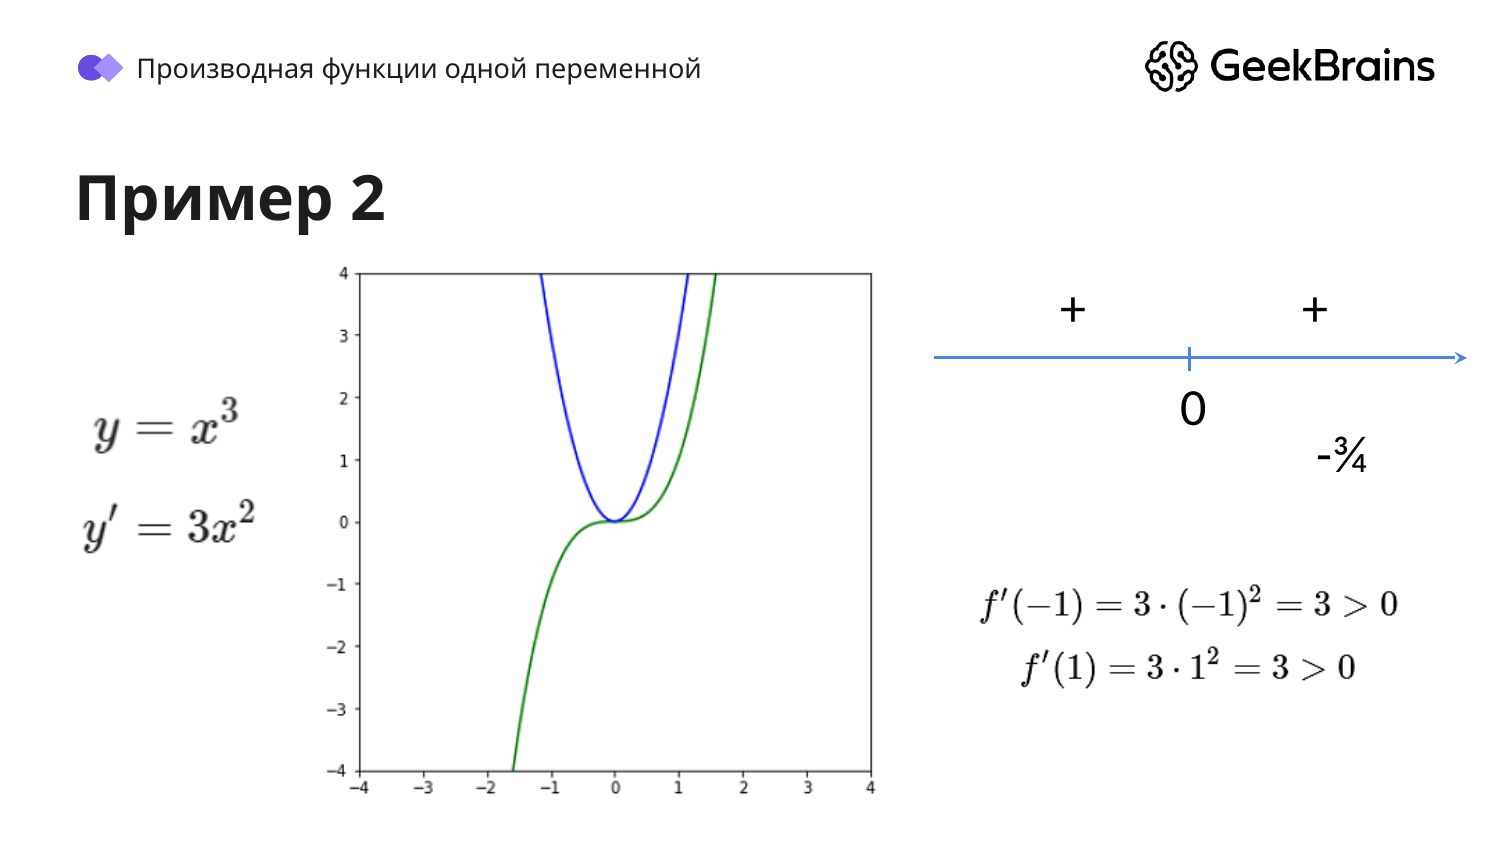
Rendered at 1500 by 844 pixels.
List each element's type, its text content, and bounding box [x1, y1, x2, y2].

picture [1145, 39, 1435, 93]
picture [62, 373, 268, 575]
picture [967, 551, 1415, 706]
text_box + [1287, 259, 1357, 352]
text_box + [1045, 259, 1116, 352]
title Пример 2 [74, 168, 1479, 243]
title Производная функции одной переменной [134, 39, 812, 83]
text_box 0 [1165, 367, 1235, 451]
text_box -¾ [1301, 405, 1390, 499]
text_box [78, 54, 102, 81]
text_box [93, 53, 124, 82]
picture [294, 251, 904, 825]
